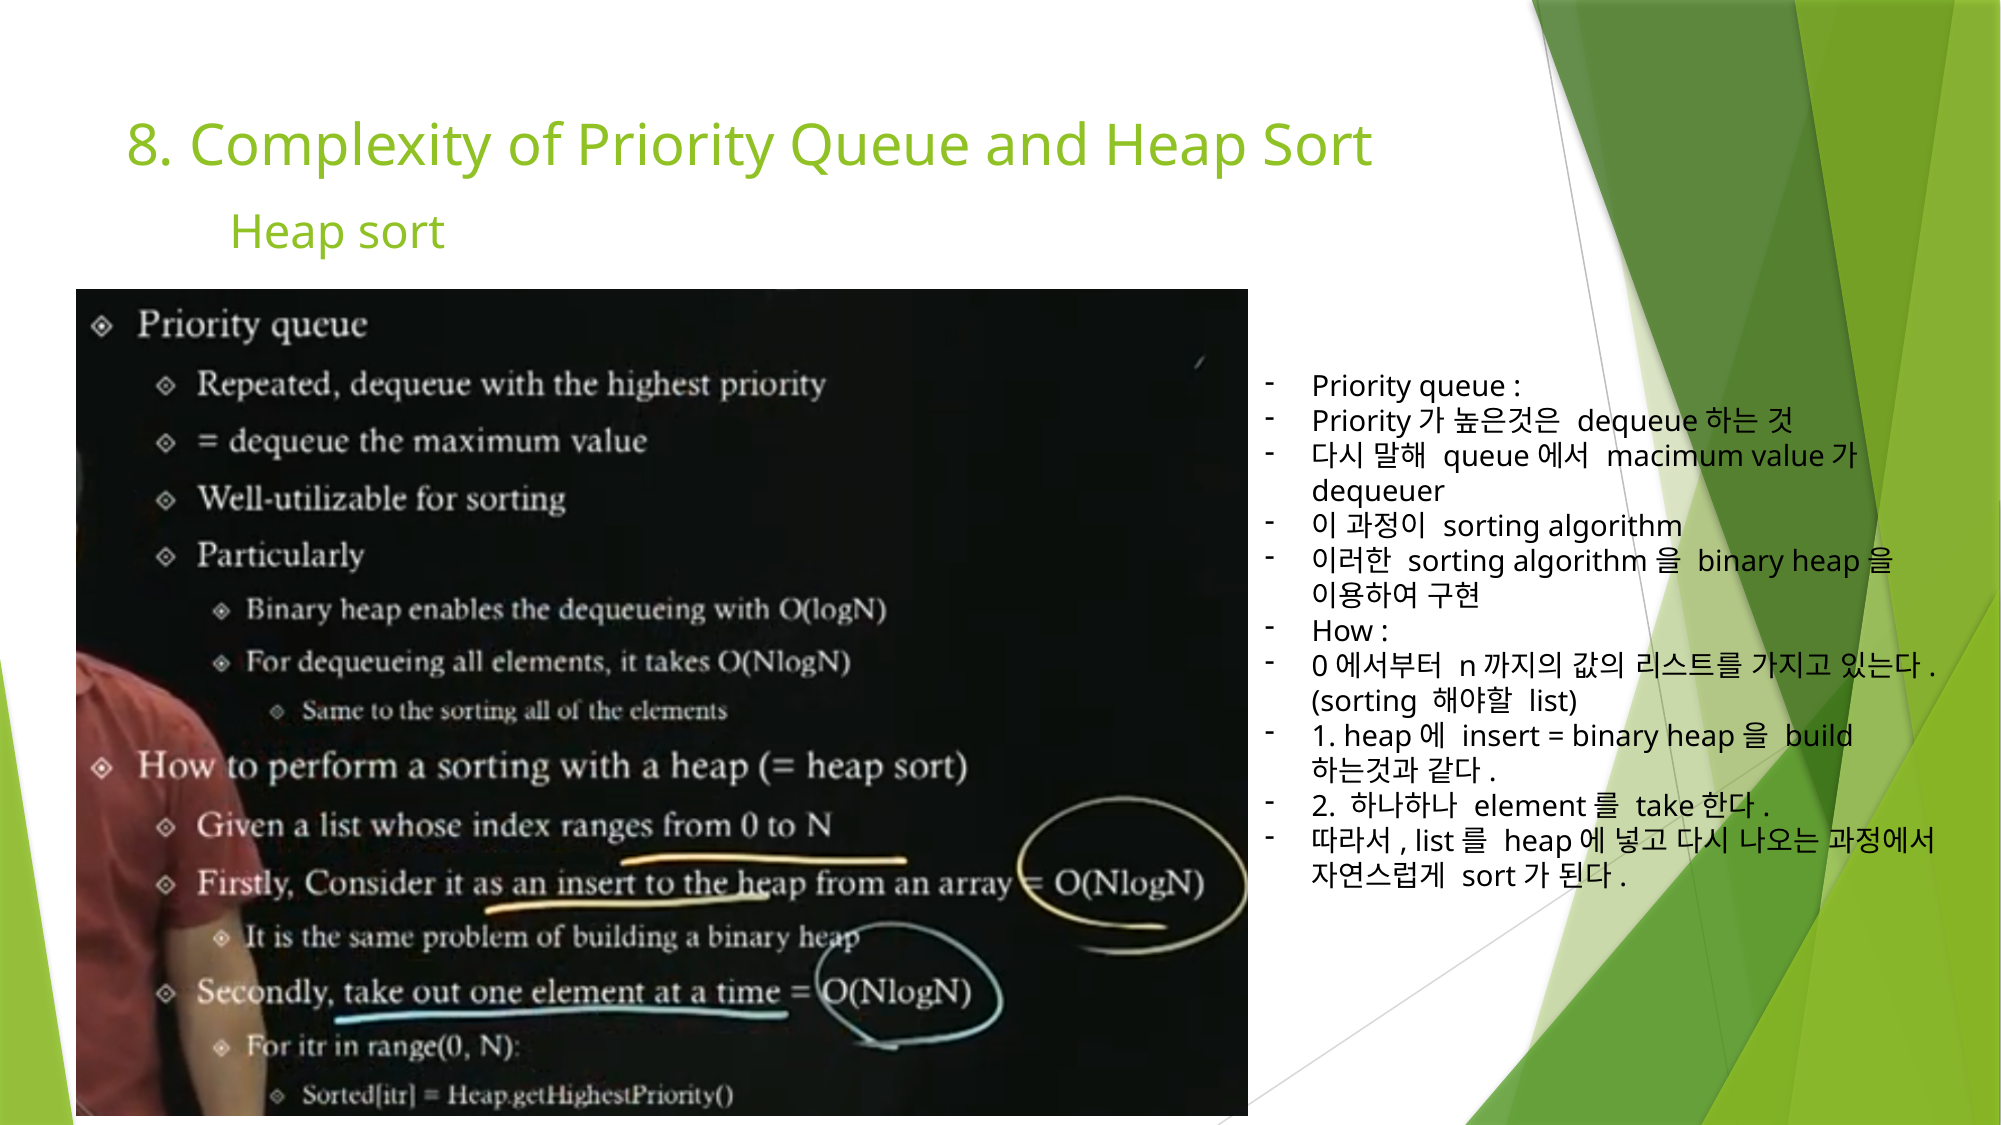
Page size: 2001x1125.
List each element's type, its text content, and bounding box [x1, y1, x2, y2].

text_box Priority queue : Priority가 높은것은 dequeue하는 것 다시 말해 queue에서 macimum value가 dequeuer 이 과정이 sorting algorithm 이러한 sorting algorithm을 binary heap을 이용하여 구현 How : 0에서부터 n까지의 값의 리스트를 가지고 있는다.(sorting 해야할 list) 1. heap에 insert = binary heap을 build하는것과 같다. 2. 하나하나 element를 take한다. 따라서, list를 heap에 넣고 다시 나오는 과정에서 자연스럽게 sort가 된다. [1252, 360, 1984, 970]
title 8. Complexity of Priority Queue and Heap Sort [111, 99, 1835, 185]
text_box Heap sort [214, 193, 1531, 266]
picture [75, 288, 1248, 1117]
